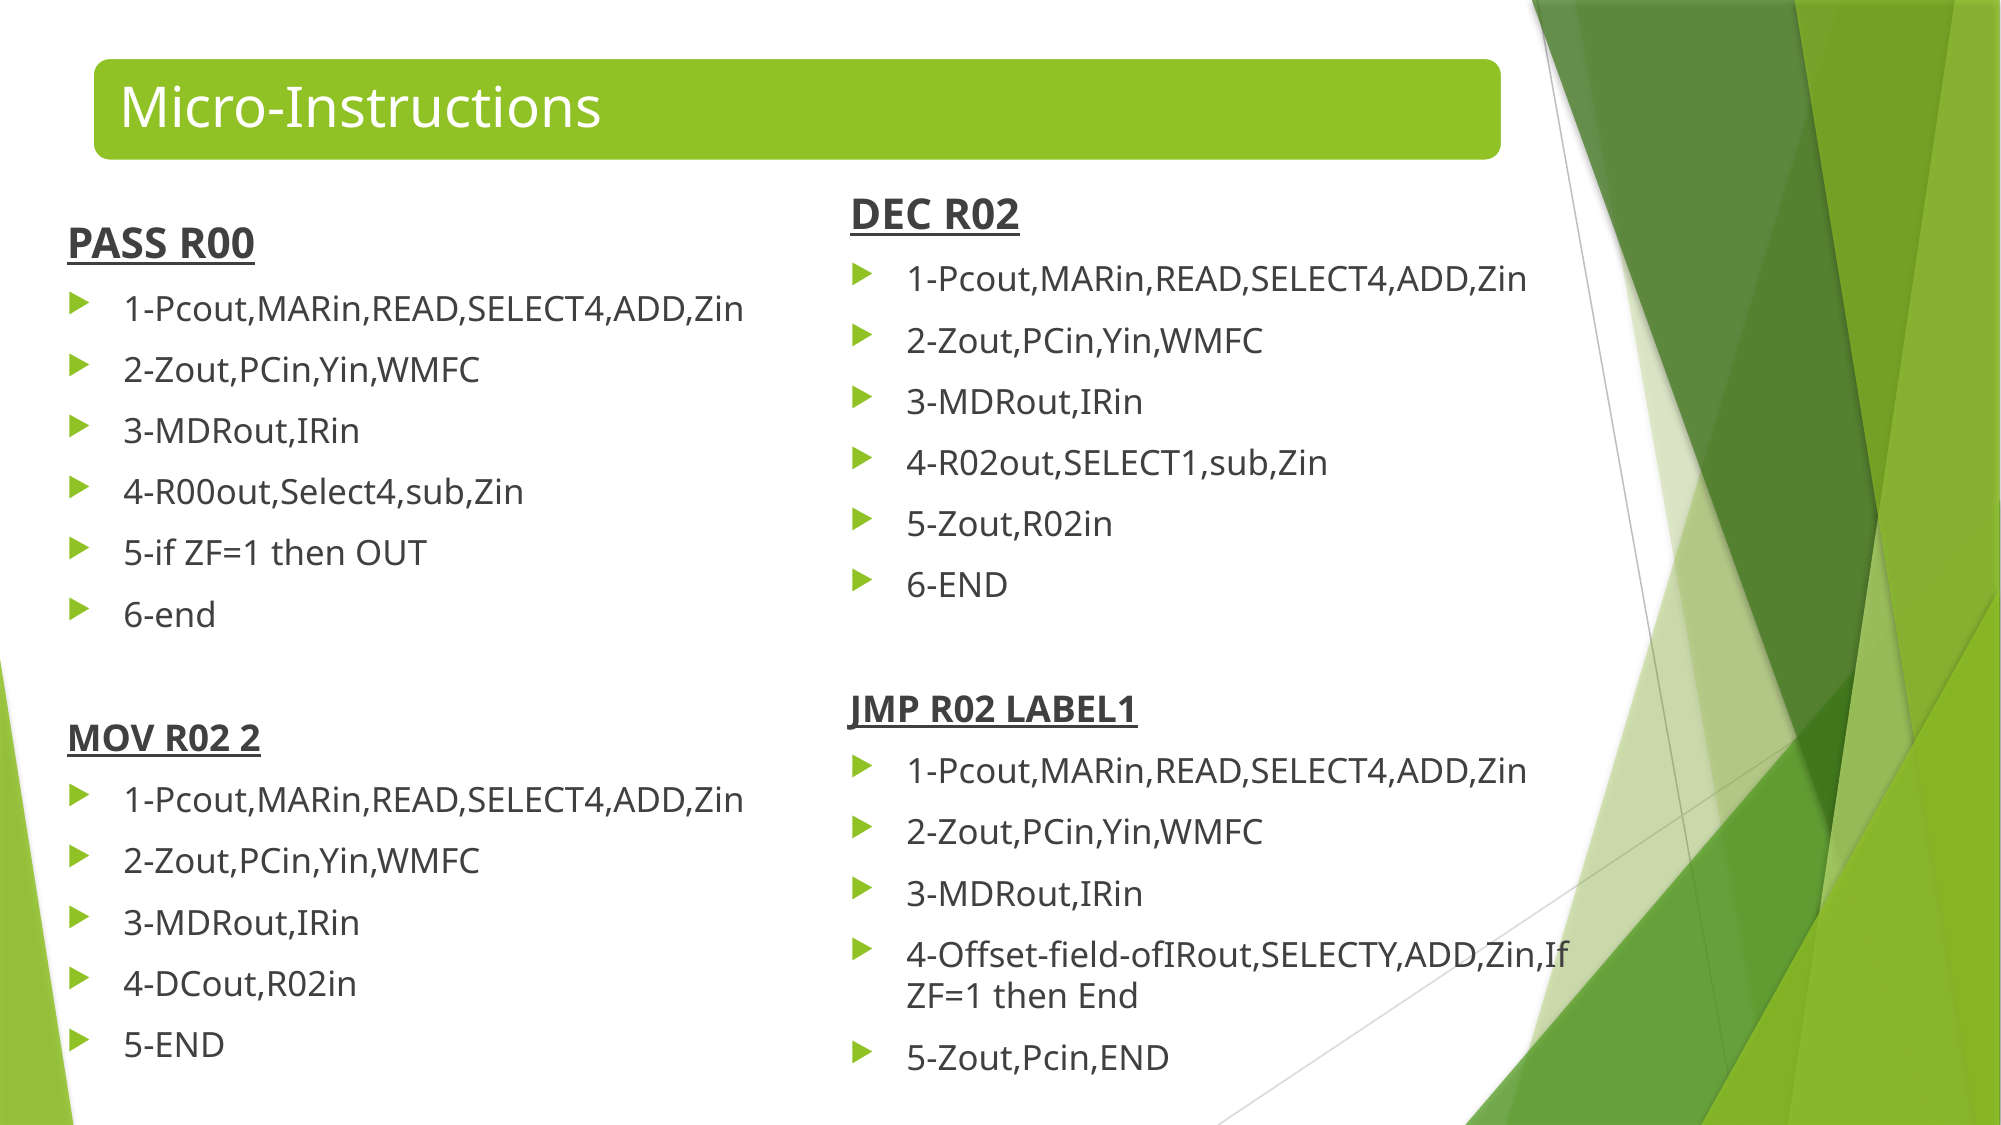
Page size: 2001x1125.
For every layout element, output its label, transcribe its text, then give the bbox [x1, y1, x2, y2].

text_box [91, 56, 1504, 164]
list PASS R00 1-Pcout,MARin,READ,SELECT4,ADD,Zin 2-Zout,PCin,Yin,WMFC 3-MDRout,IRin 4-R00out,Select4,sub,Zin 5-if ZF=1 then OUT 6-end MOV R02 2 1-Pcout,MARin,READ,SELECT4,ADD,Zin 2-Zout,PCin,Yin,WMFC 3-MDRout,IRin 4-DCout,R02in 5-END [51, 208, 798, 1086]
list DEC R02 1-Pcout,MARin,READ,SELECT4,ADD,Zin 2-Zout,PCin,Yin,WMFC 3-MDRout,IRin 4-R02out,SELECT1,sub,Zin 5-Zout,R02in 6-END JMP R02 LABEL1 1-Pcout,MARin,READ,SELECT4,ADD,Zin 2-Zout,PCin,Yin,WMFC 3-MDRout,IRin 4-Offset-field-ofIRout,SELECTY,ADD,Zin,If ZF=1 then End 5-Zout,Pcin,END [834, 179, 1644, 1086]
